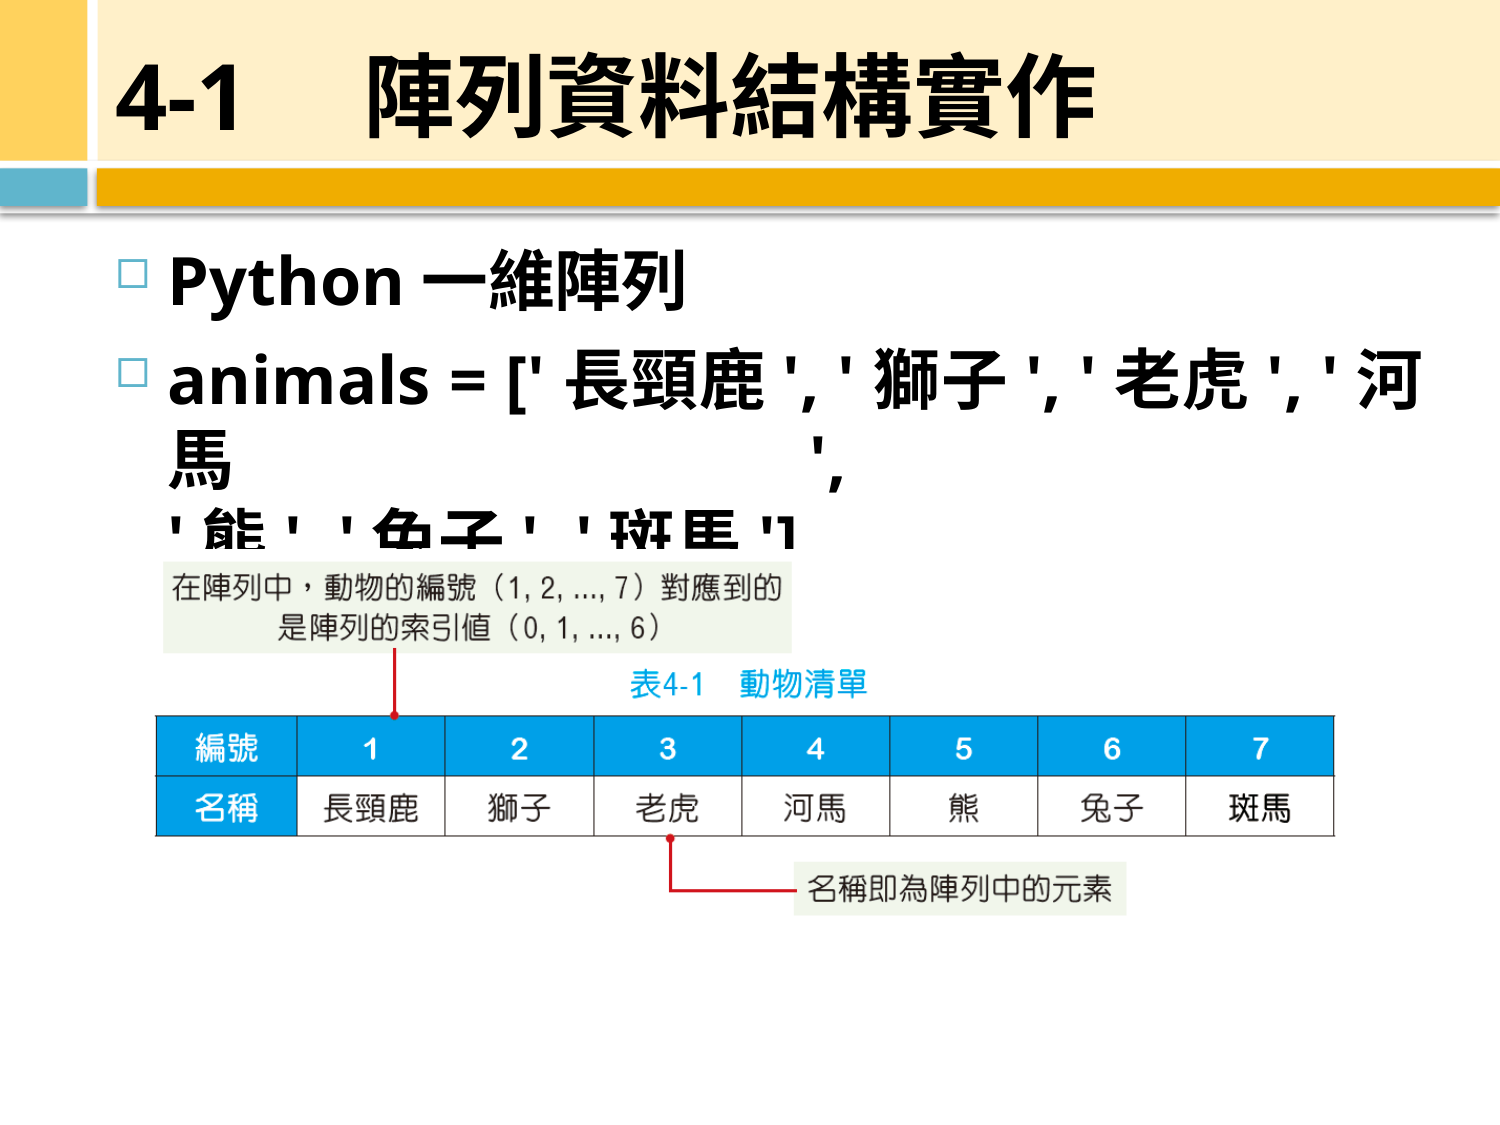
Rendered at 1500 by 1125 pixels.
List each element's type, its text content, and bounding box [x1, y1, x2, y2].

title 4-1 陣列資料結構實作 [100, 26, 1438, 161]
picture [137, 549, 1351, 925]
list Python一維陣列 animals = ['長頸鹿', '獅子', '老虎', '河馬', '熊', '兔子', '斑馬'] [100, 231, 1438, 1024]
